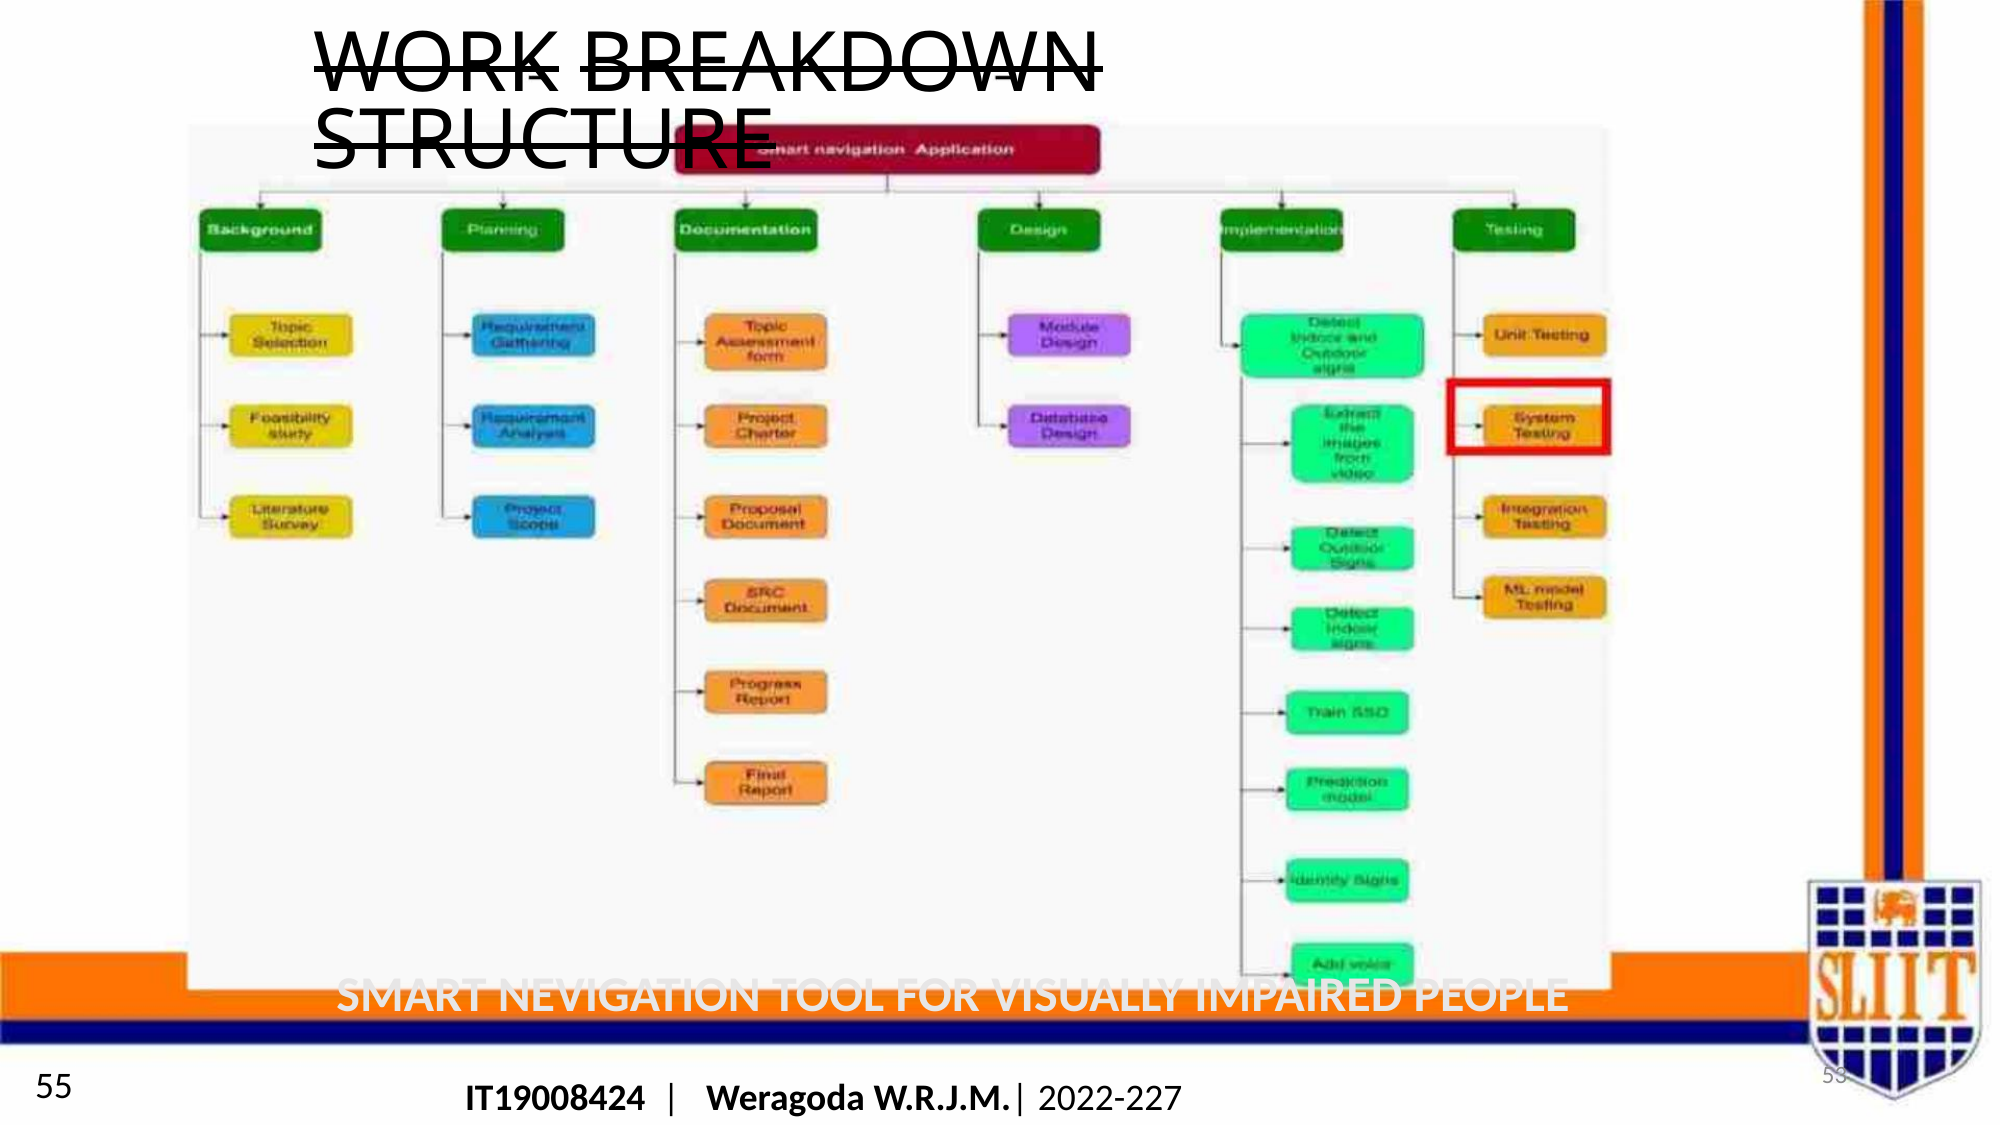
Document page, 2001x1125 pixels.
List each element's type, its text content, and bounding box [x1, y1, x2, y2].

text_box [0, 0, 2000, 1125]
text_box 53 [1821, 1063, 1873, 1089]
text_box IT19008424 | Weragoda W.R.J.M.| 2022-227 [464, 1080, 1208, 1118]
text_box 55 [35, 1068, 98, 1107]
text_box SMART NEVIGATION TOOL FOR VISUALLY IMPAIRED PEOPLE [336, 971, 1611, 1022]
text_box WORK BREAKDOWN STRUCTURE [313, 30, 1435, 186]
